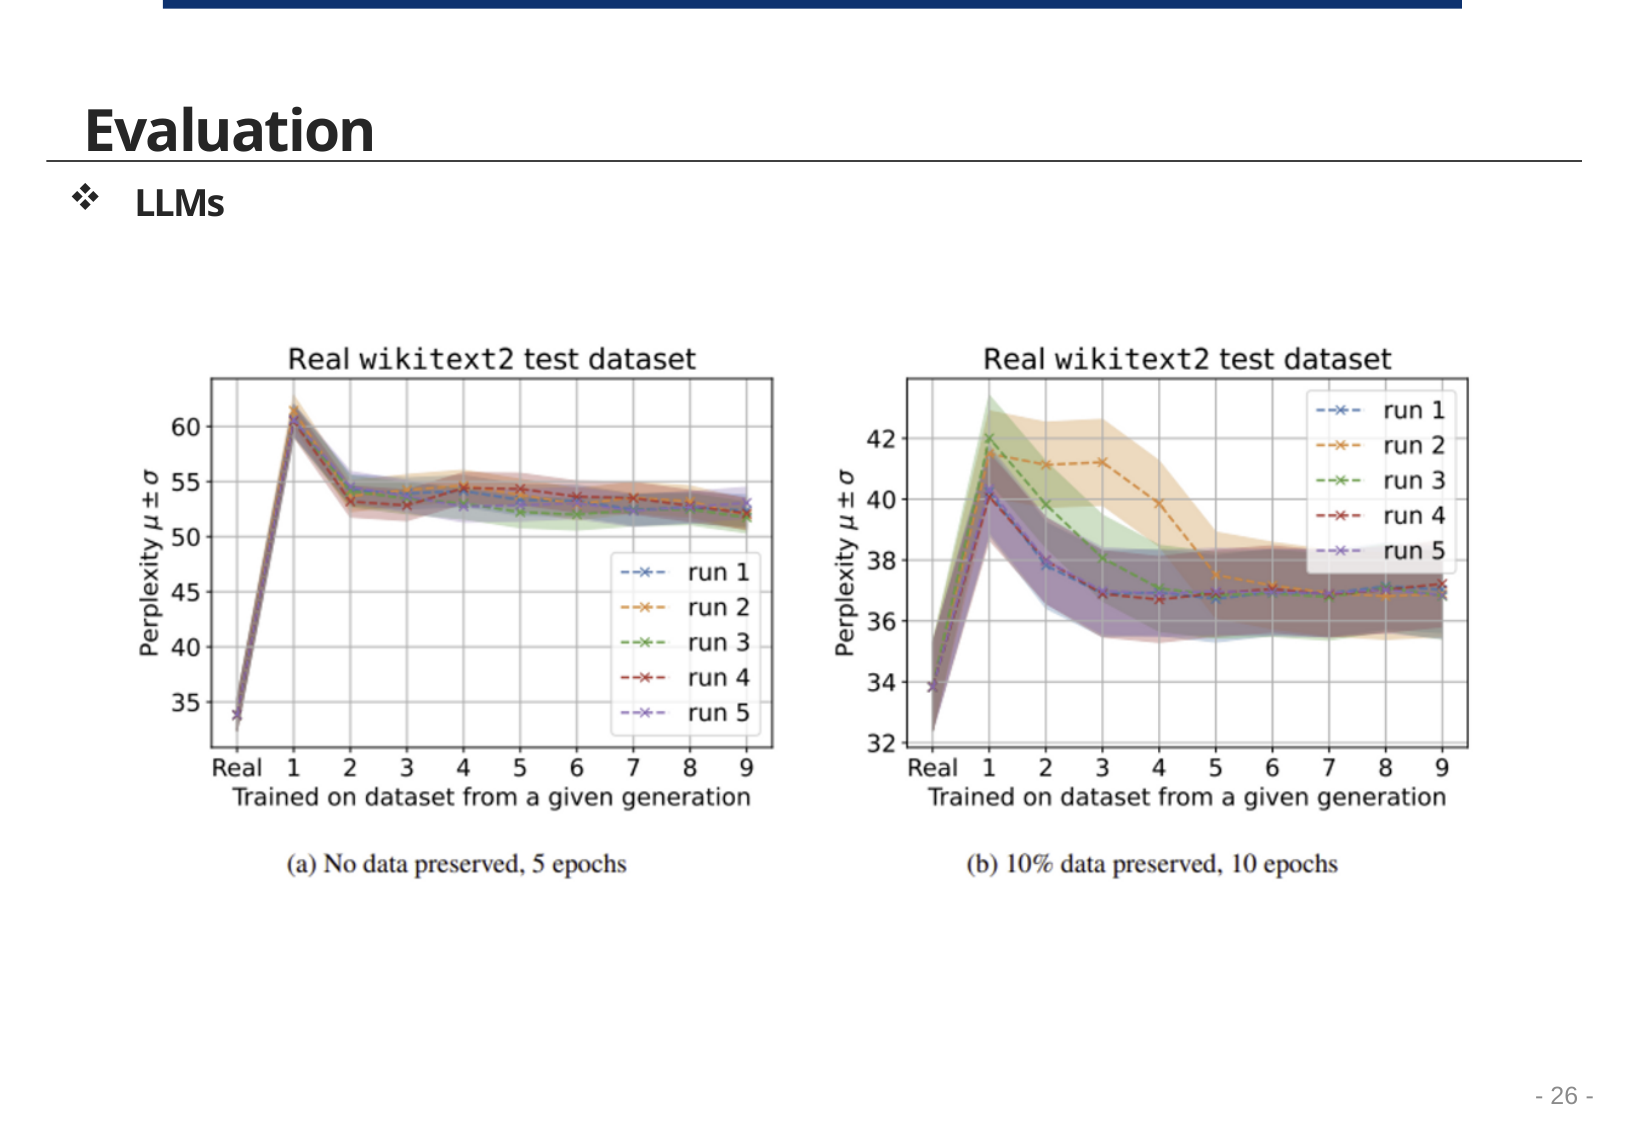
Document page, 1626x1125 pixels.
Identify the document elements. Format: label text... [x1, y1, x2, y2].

text_box LLMs [53, 104, 1388, 232]
text_box Evaluation [68, 50, 1609, 171]
slide_number - 26 - [1243, 1064, 1609, 1125]
picture [121, 326, 1481, 886]
